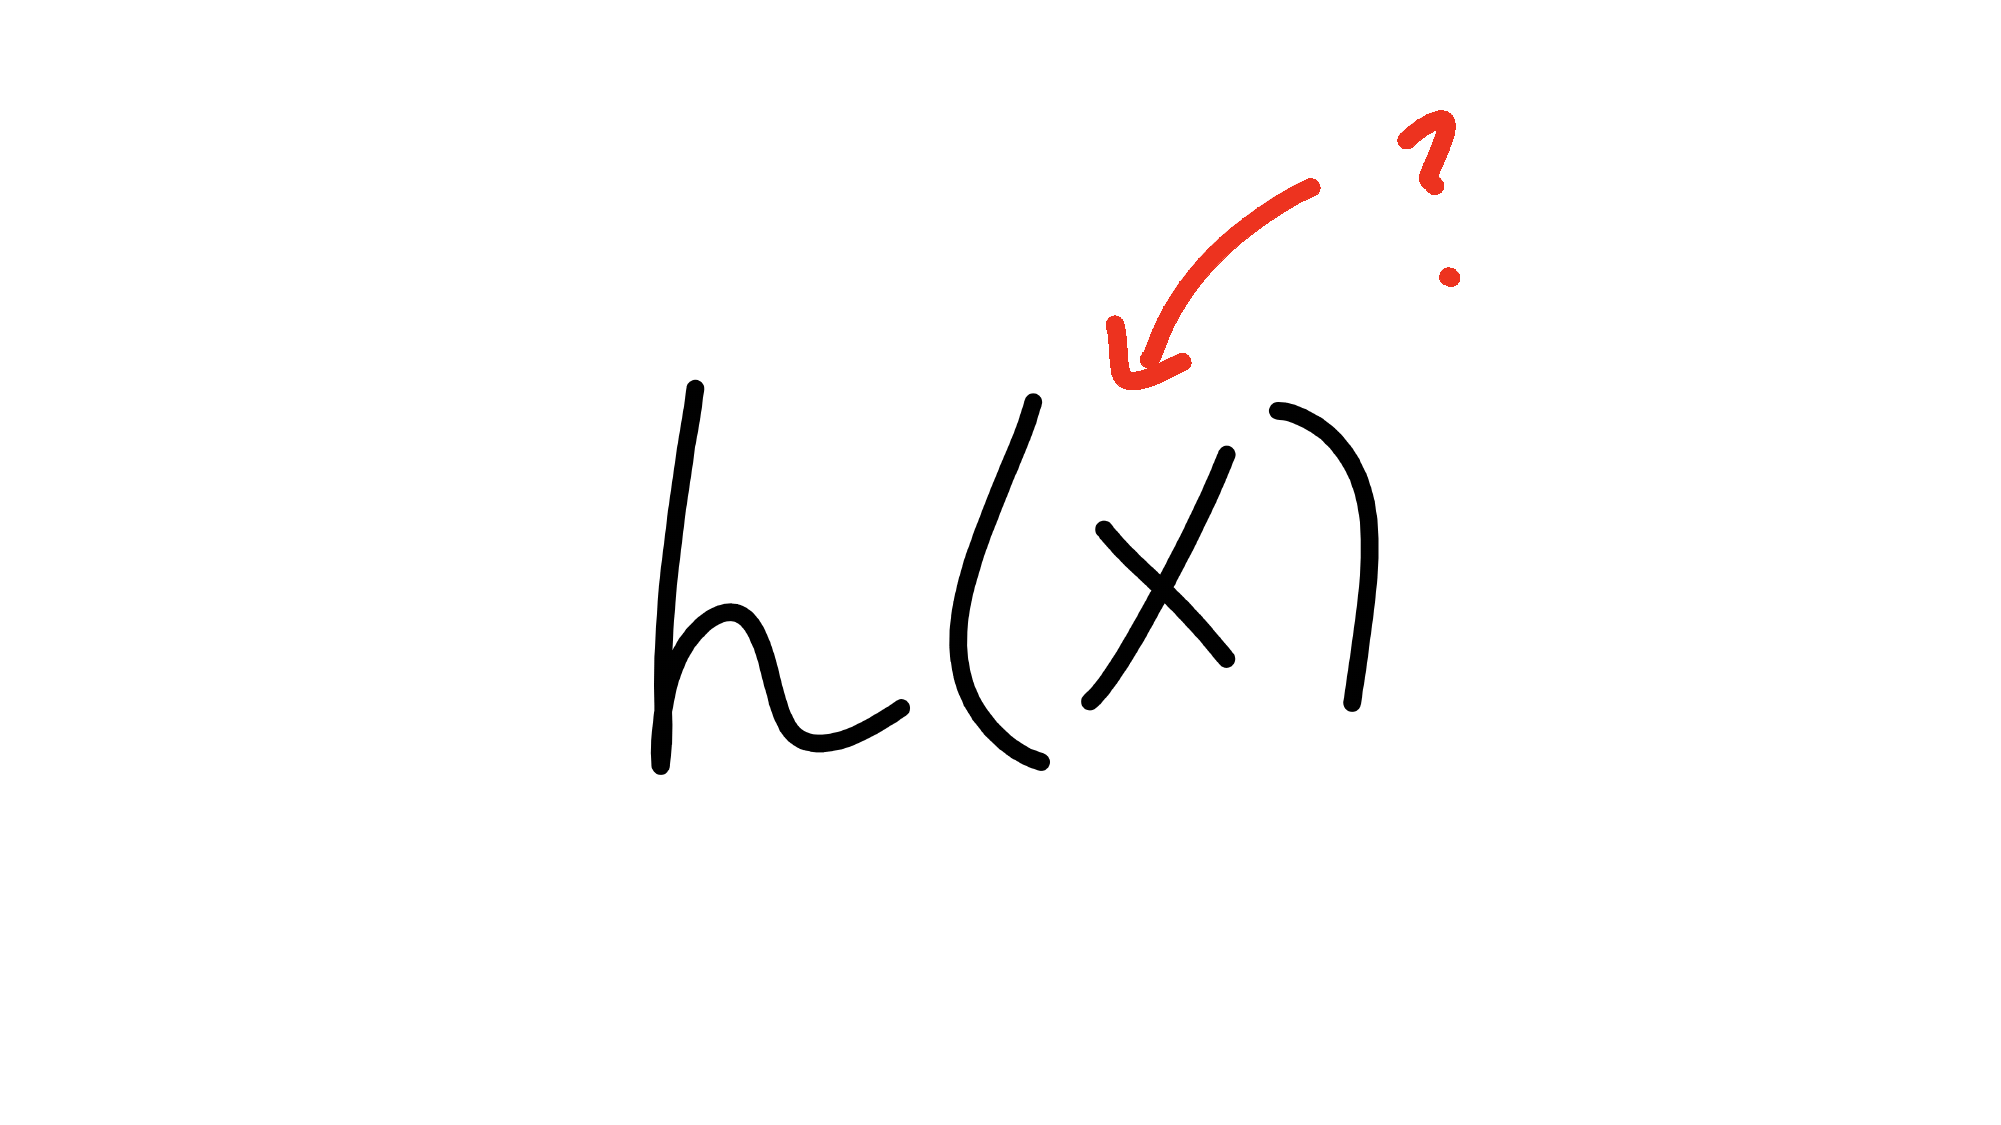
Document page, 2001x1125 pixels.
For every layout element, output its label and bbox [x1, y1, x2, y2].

picture [621, 349, 1379, 776]
text_box [1106, 110, 1460, 390]
